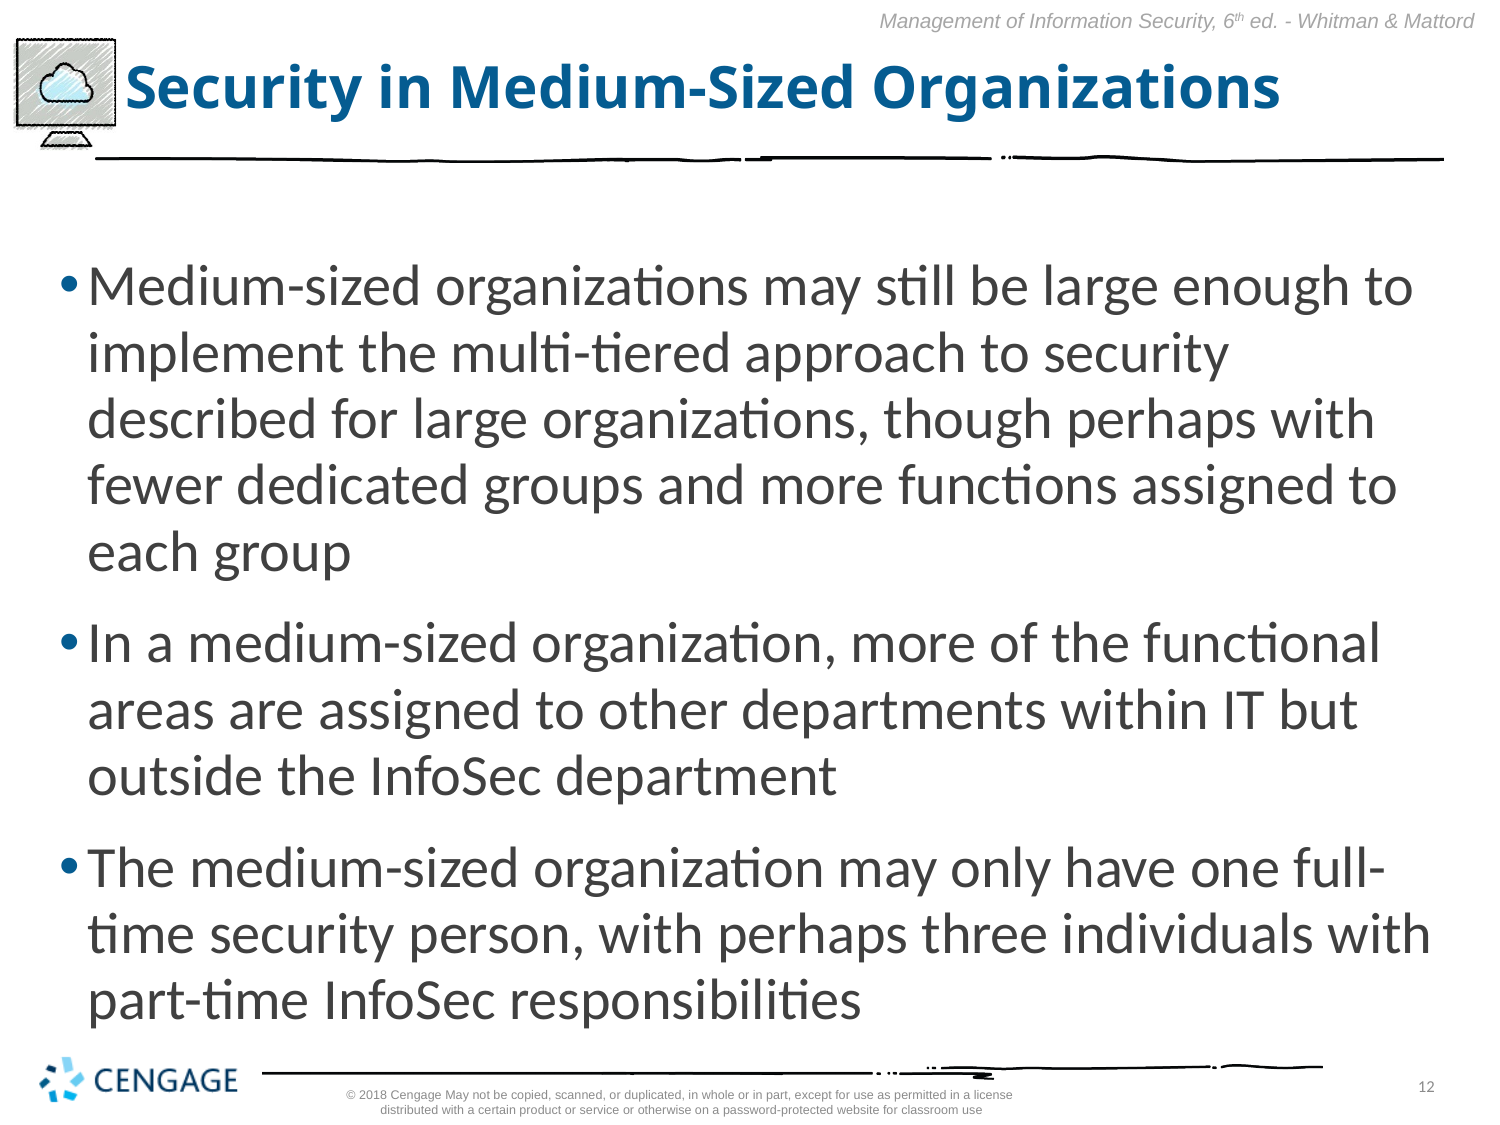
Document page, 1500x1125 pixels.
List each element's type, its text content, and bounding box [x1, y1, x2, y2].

list Medium-sized organizations may still be large enough to implement the multi-tiered approach to security described for large organizations, though perhaps with fewer dedicated groups and more functions assigned to each group In a medium-sized organization, more of the functional areas are assigned to other departments within IT but outside the InfoSec department The medium-sized organization may only have one full-time security person, with perhaps three individuals with part-time InfoSec responsibilities [59, 252, 1441, 1042]
picture [13, 36, 117, 151]
picture [19, 1043, 250, 1115]
picture [262, 1064, 1323, 1080]
picture [95, 155, 1444, 163]
title Security in Medium-Sized Organizations [125, 60, 1442, 121]
